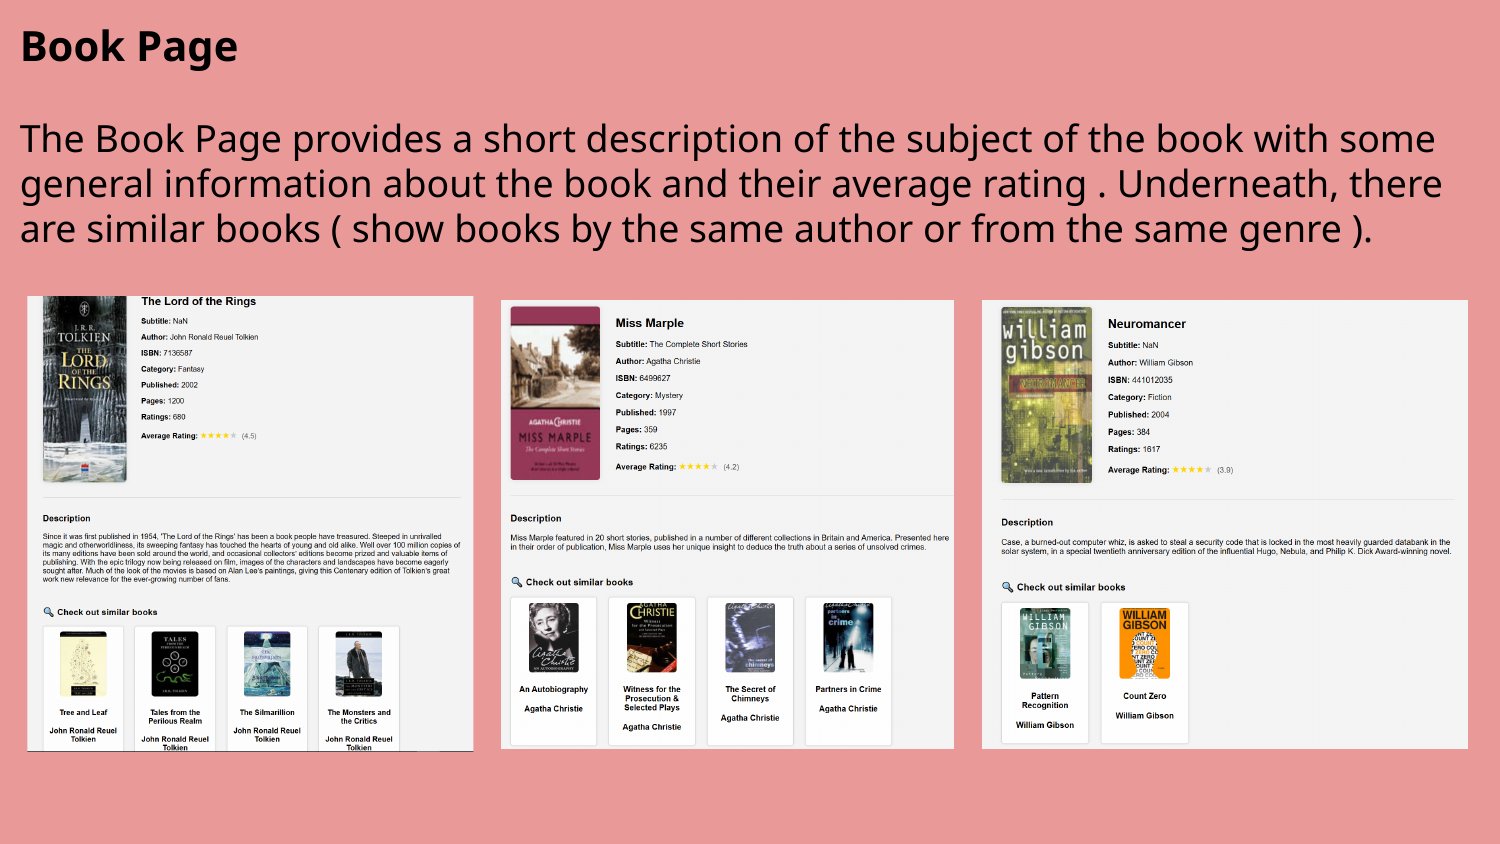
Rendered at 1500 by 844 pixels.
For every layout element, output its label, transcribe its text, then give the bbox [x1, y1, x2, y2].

picture [27, 296, 474, 753]
picture [501, 299, 954, 749]
text_box Book Page The Book Page provides a short description of the subject of the book with some general information about the book and their average rating . Underneath, there are similar books ( show books by the same author or from the same genre ). [4, 5, 1490, 268]
picture [981, 299, 1468, 749]
